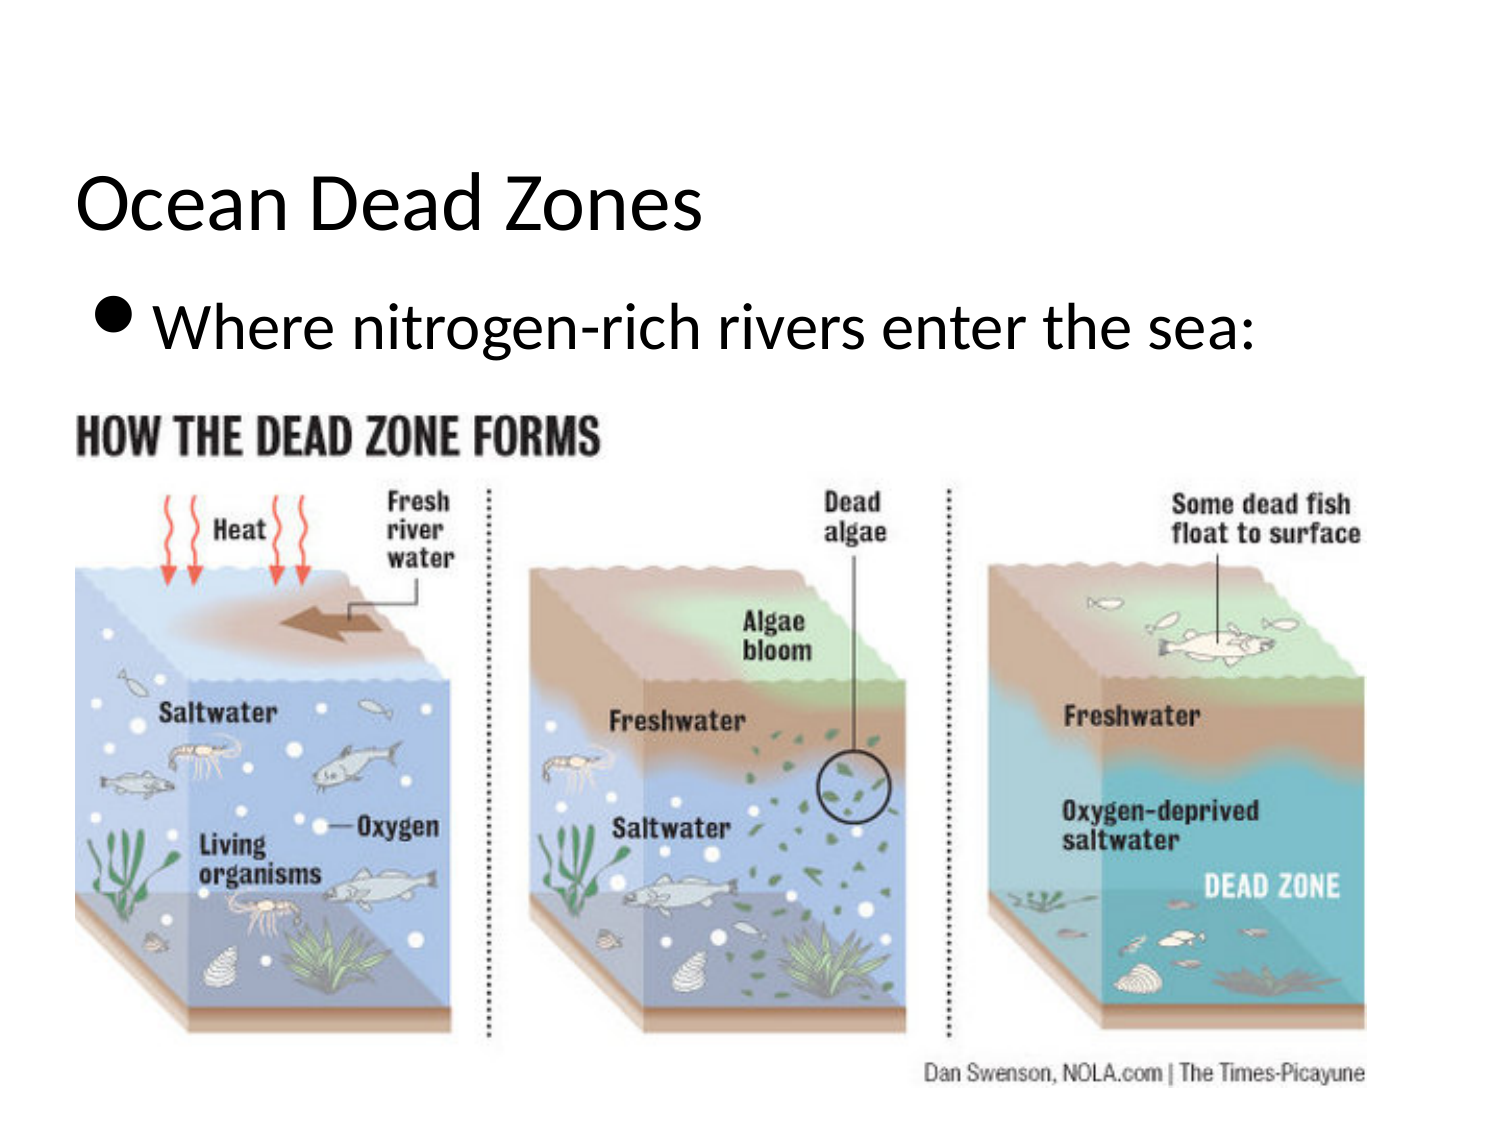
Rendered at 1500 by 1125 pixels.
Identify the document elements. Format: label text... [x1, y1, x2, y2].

picture [74, 412, 1367, 1088]
title Ocean Dead Zones [75, 59, 1425, 248]
list Where nitrogen-rich rivers enter the sea: [75, 275, 1425, 1038]
